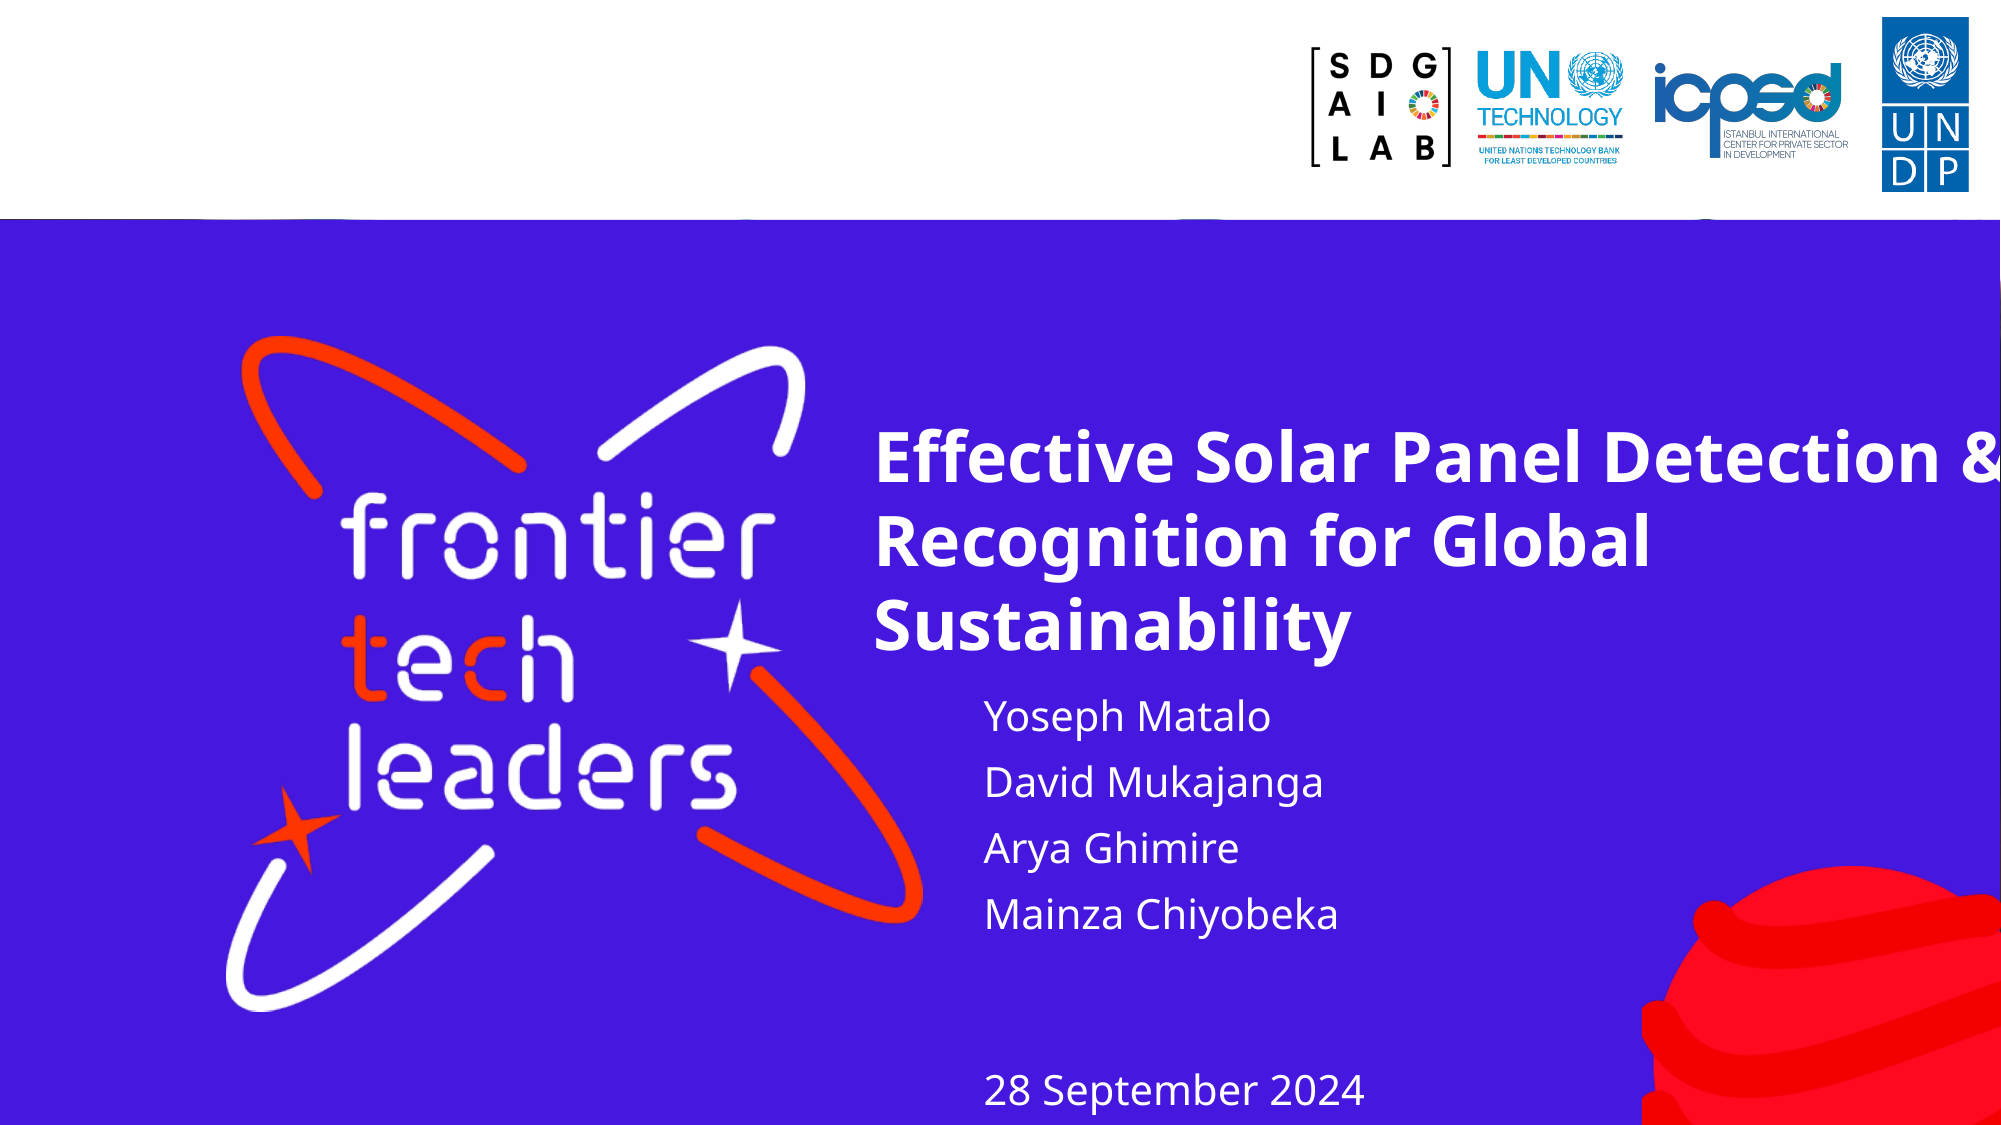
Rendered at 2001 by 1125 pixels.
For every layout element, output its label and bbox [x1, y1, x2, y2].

picture [1306, 40, 1457, 168]
picture [0, 219, 2001, 1125]
picture [1804, 84, 1830, 111]
picture [1655, 63, 1848, 158]
picture [1471, 48, 1630, 170]
picture [1881, 16, 1969, 193]
